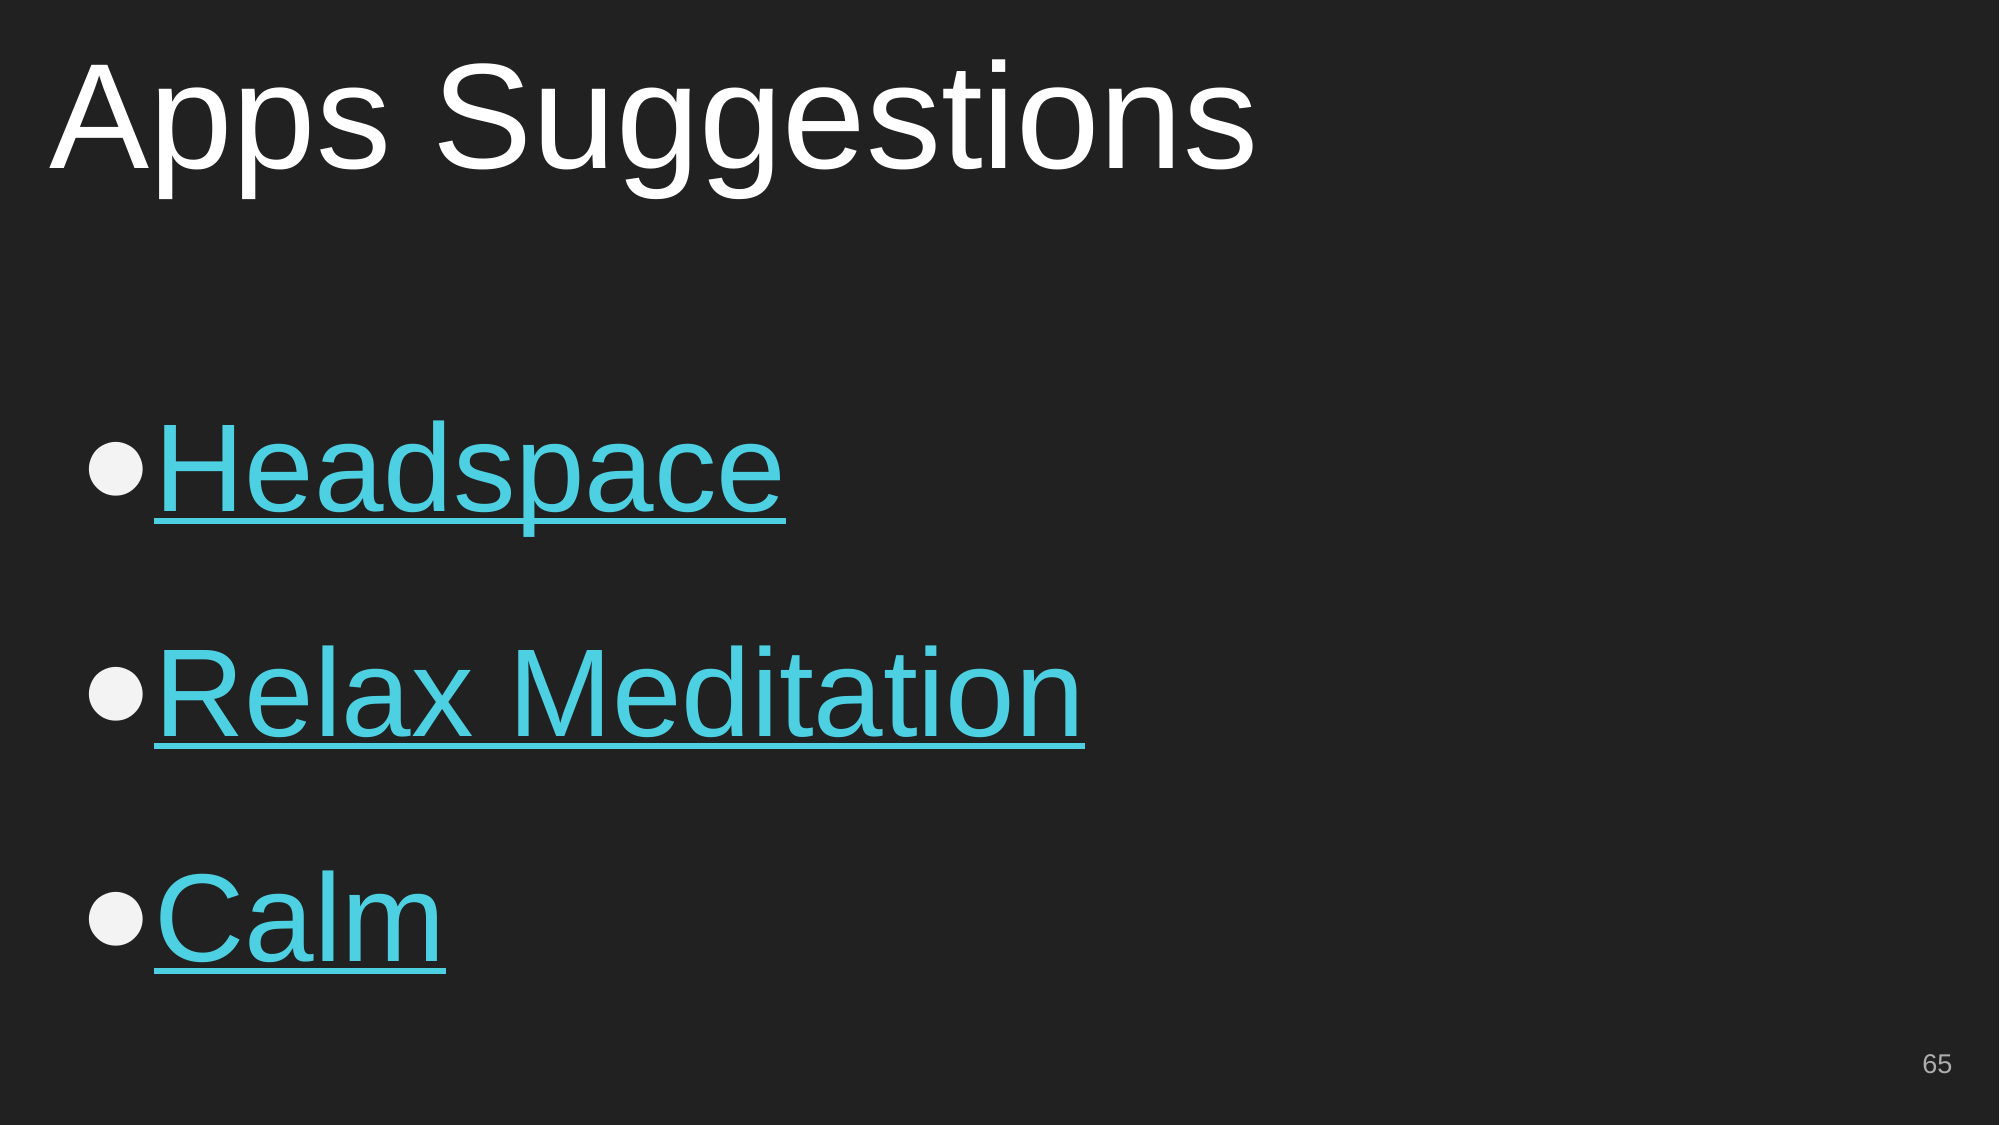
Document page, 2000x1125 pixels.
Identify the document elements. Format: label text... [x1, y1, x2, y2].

title Apps Suggestions [29, 16, 1970, 202]
slide_number ‹#› [1852, 1019, 1973, 1106]
text_box Headspace Relax Meditation Calm [63, 223, 1828, 1073]
